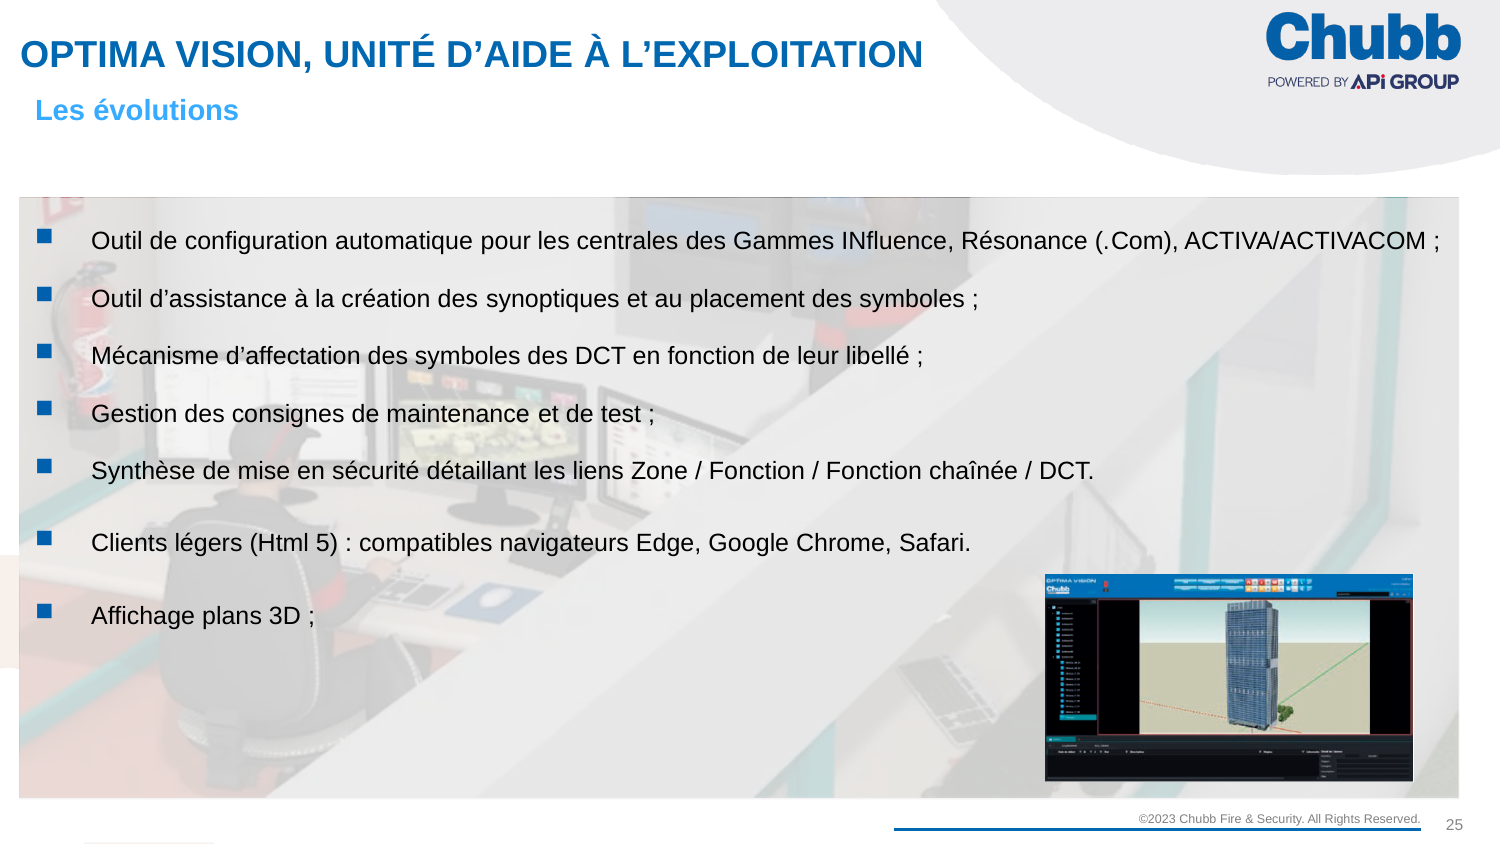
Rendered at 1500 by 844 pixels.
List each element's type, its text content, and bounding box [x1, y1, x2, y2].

picture [0, 197, 1459, 844]
title Optima Vision, unité d’aide à l’exploitation [20, 12, 1125, 66]
slide_number 25 [1433, 812, 1464, 834]
text_box Les évolutions [20, 66, 1152, 134]
picture [834, 0, 1500, 175]
